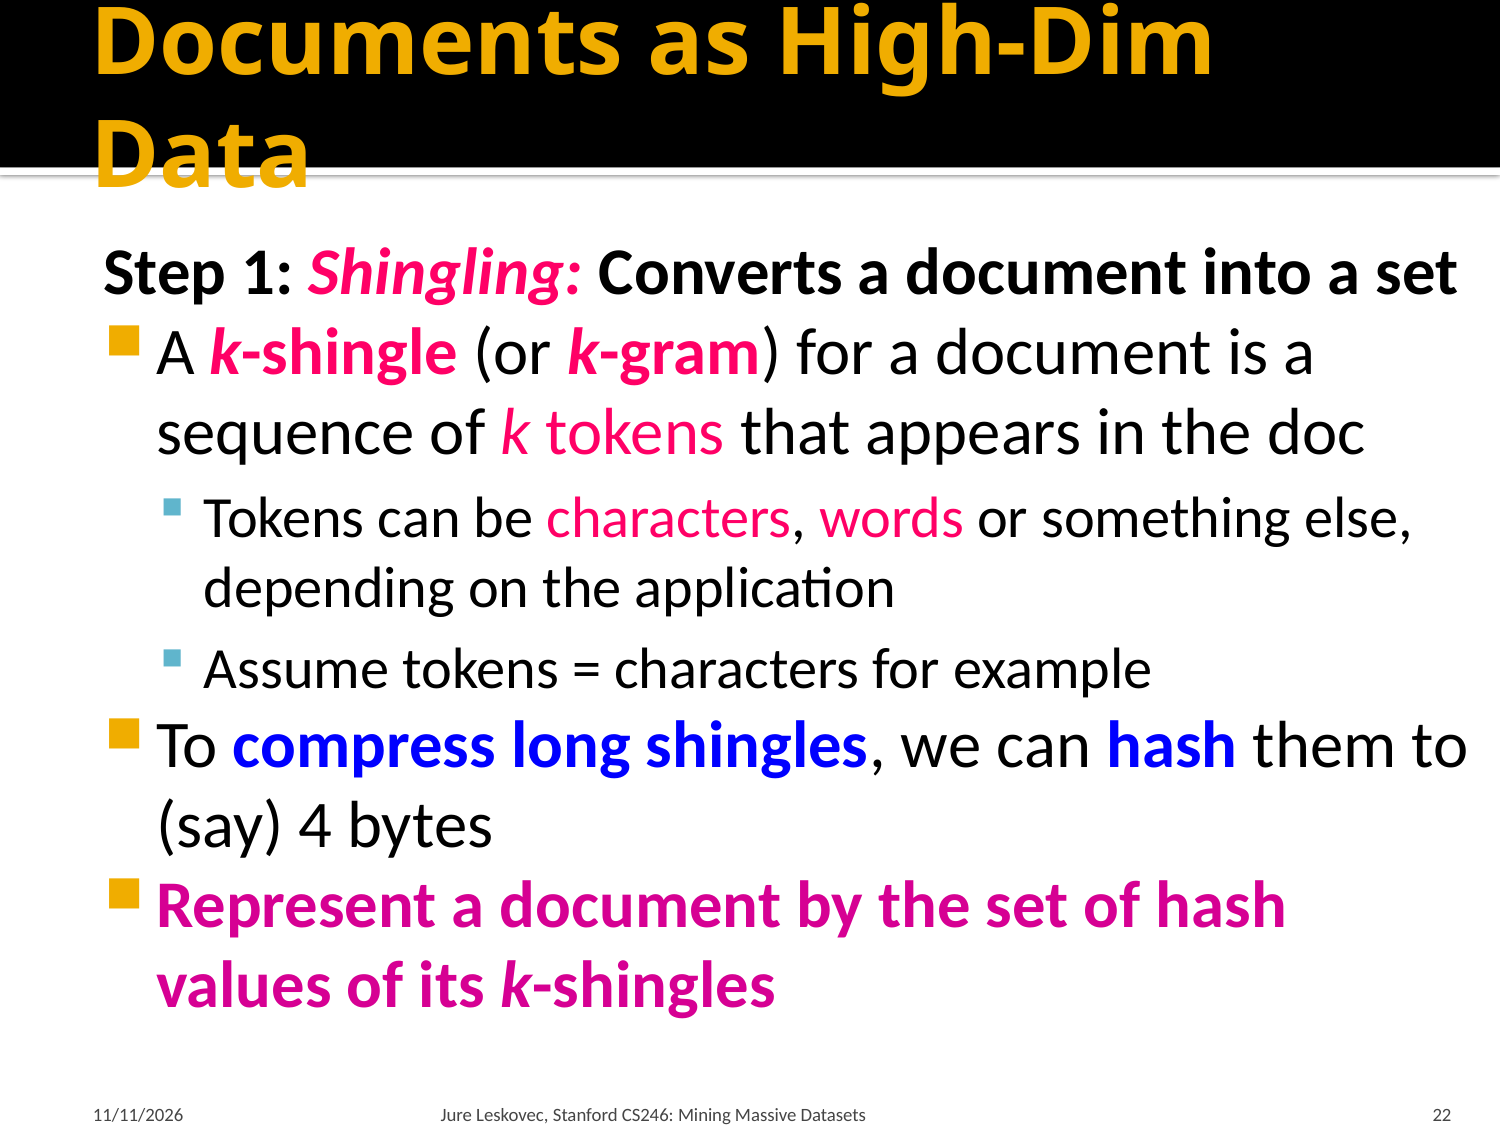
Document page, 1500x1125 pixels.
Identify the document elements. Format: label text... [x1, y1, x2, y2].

list Step 1: Shingling: Converts a document into a set A k-shingle (or k-gram) for a document is a sequence of k tokens that appears in the doc Tokens can be characters, words or something else, depending on the application Assume tokens = characters for example To compress long shingles, we can hash them to (say) 4 bytes Represent a document by the set of hash values of its k-shingles [75, 212, 1488, 1125]
slide_number 22 [1345, 1080, 1467, 1125]
footer Jure Leskovec, Stanford CS246: Mining Massive Datasets [433, 1080, 1337, 1125]
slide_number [75, 1080, 425, 1125]
title Documents as High-Dim Data [75, 12, 1425, 175]
